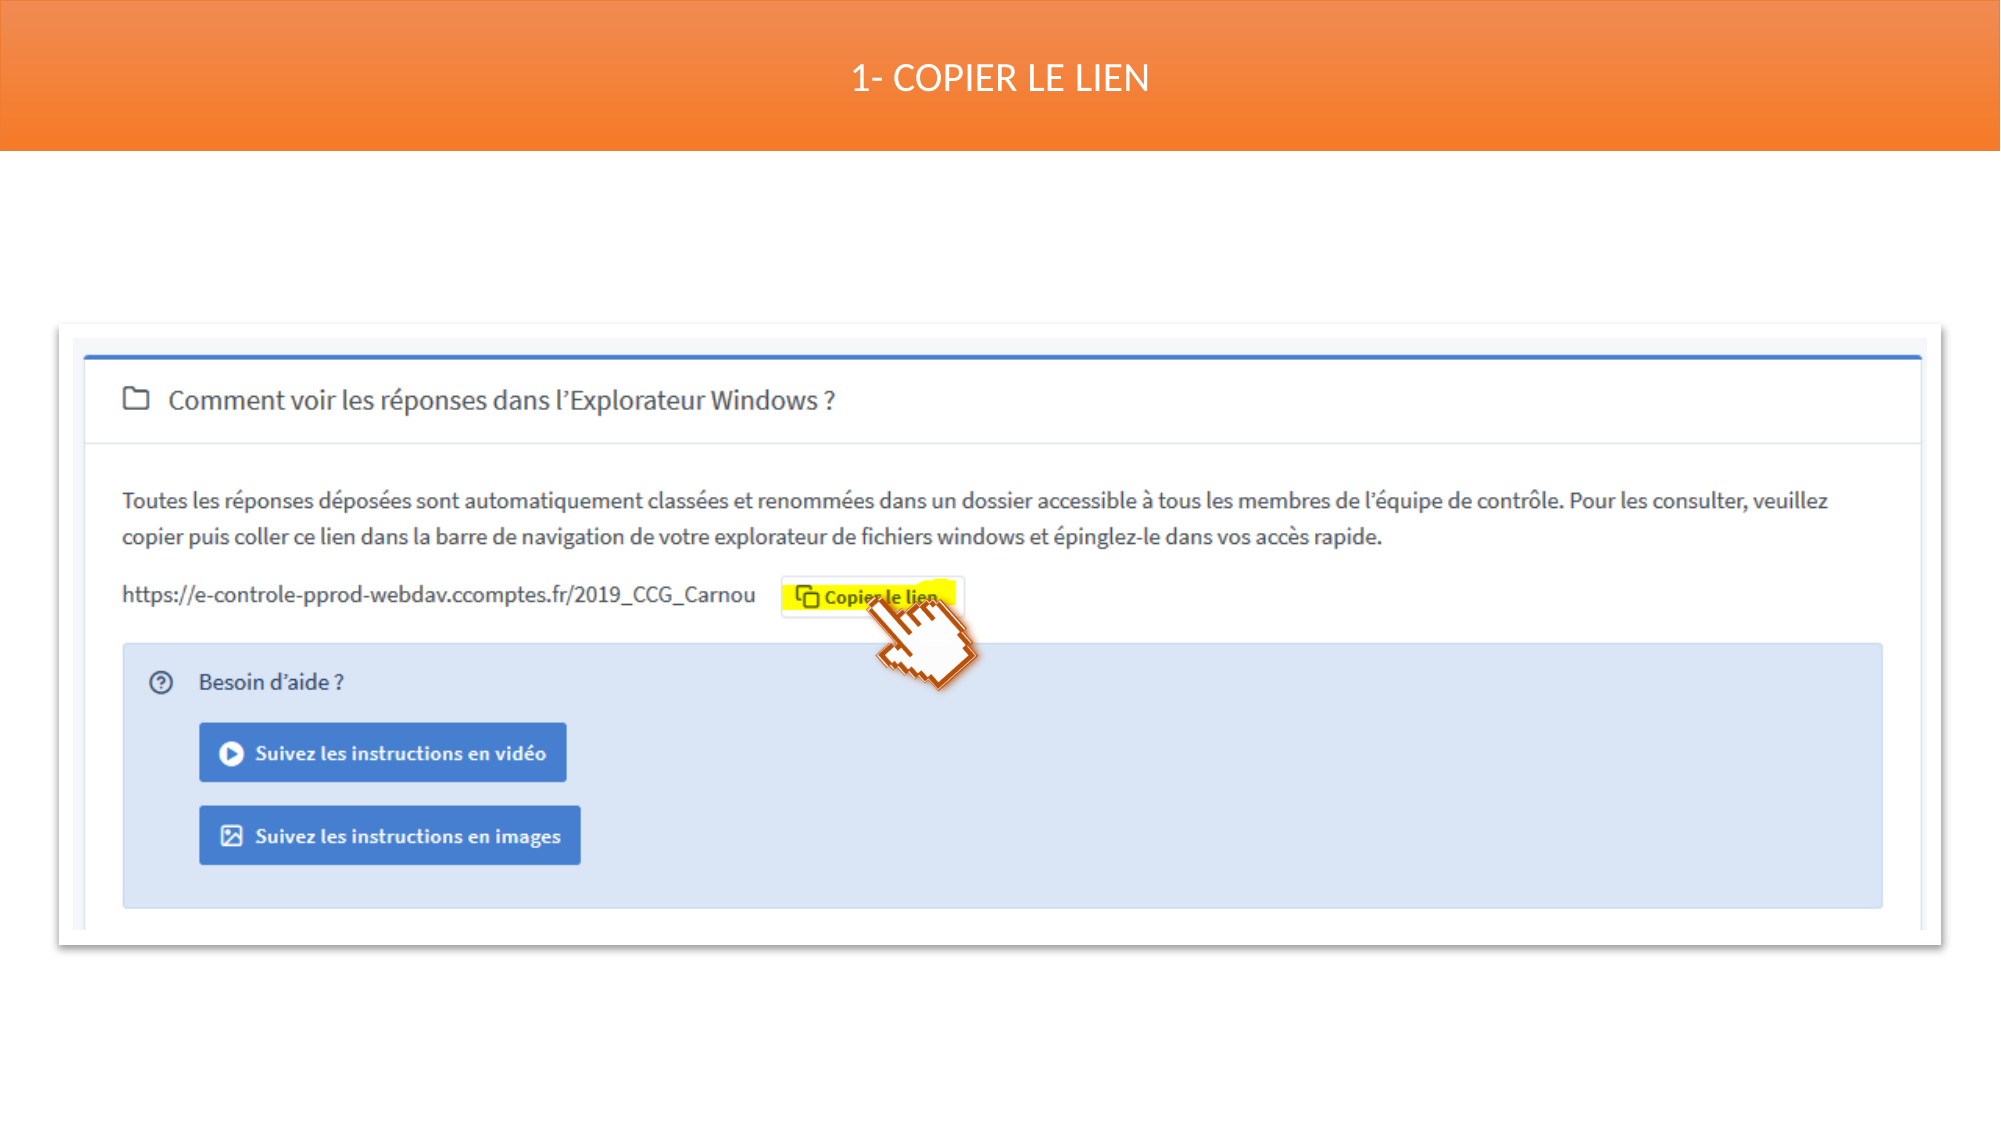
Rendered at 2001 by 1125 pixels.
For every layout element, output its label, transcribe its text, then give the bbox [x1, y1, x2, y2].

picture [73, 337, 1927, 931]
text_box 1- COPIER LE LIEN [0, 0, 2000, 150]
